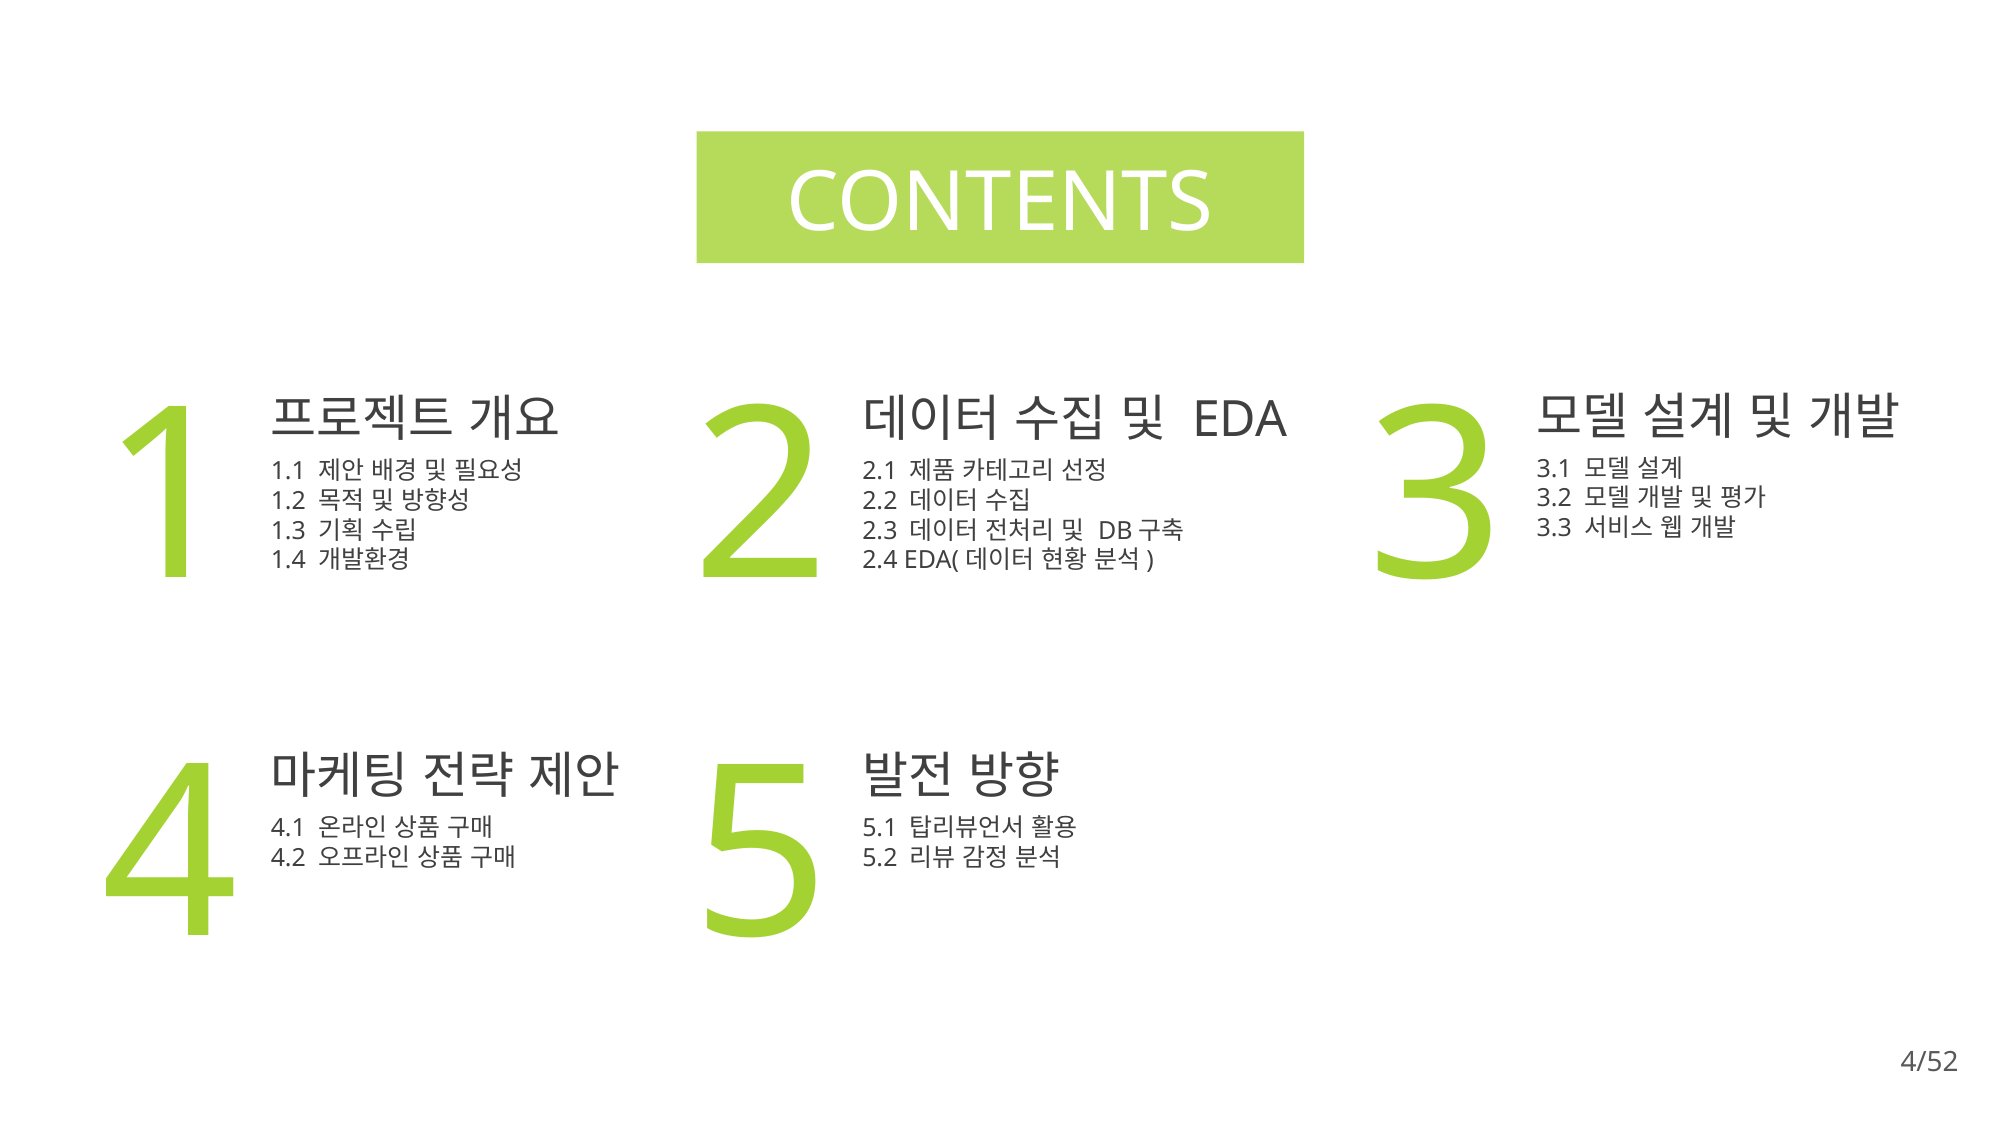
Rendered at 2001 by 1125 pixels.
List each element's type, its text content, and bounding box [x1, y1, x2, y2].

slide_number 4/52 [1828, 1019, 1974, 1106]
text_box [86, 130, 1935, 994]
